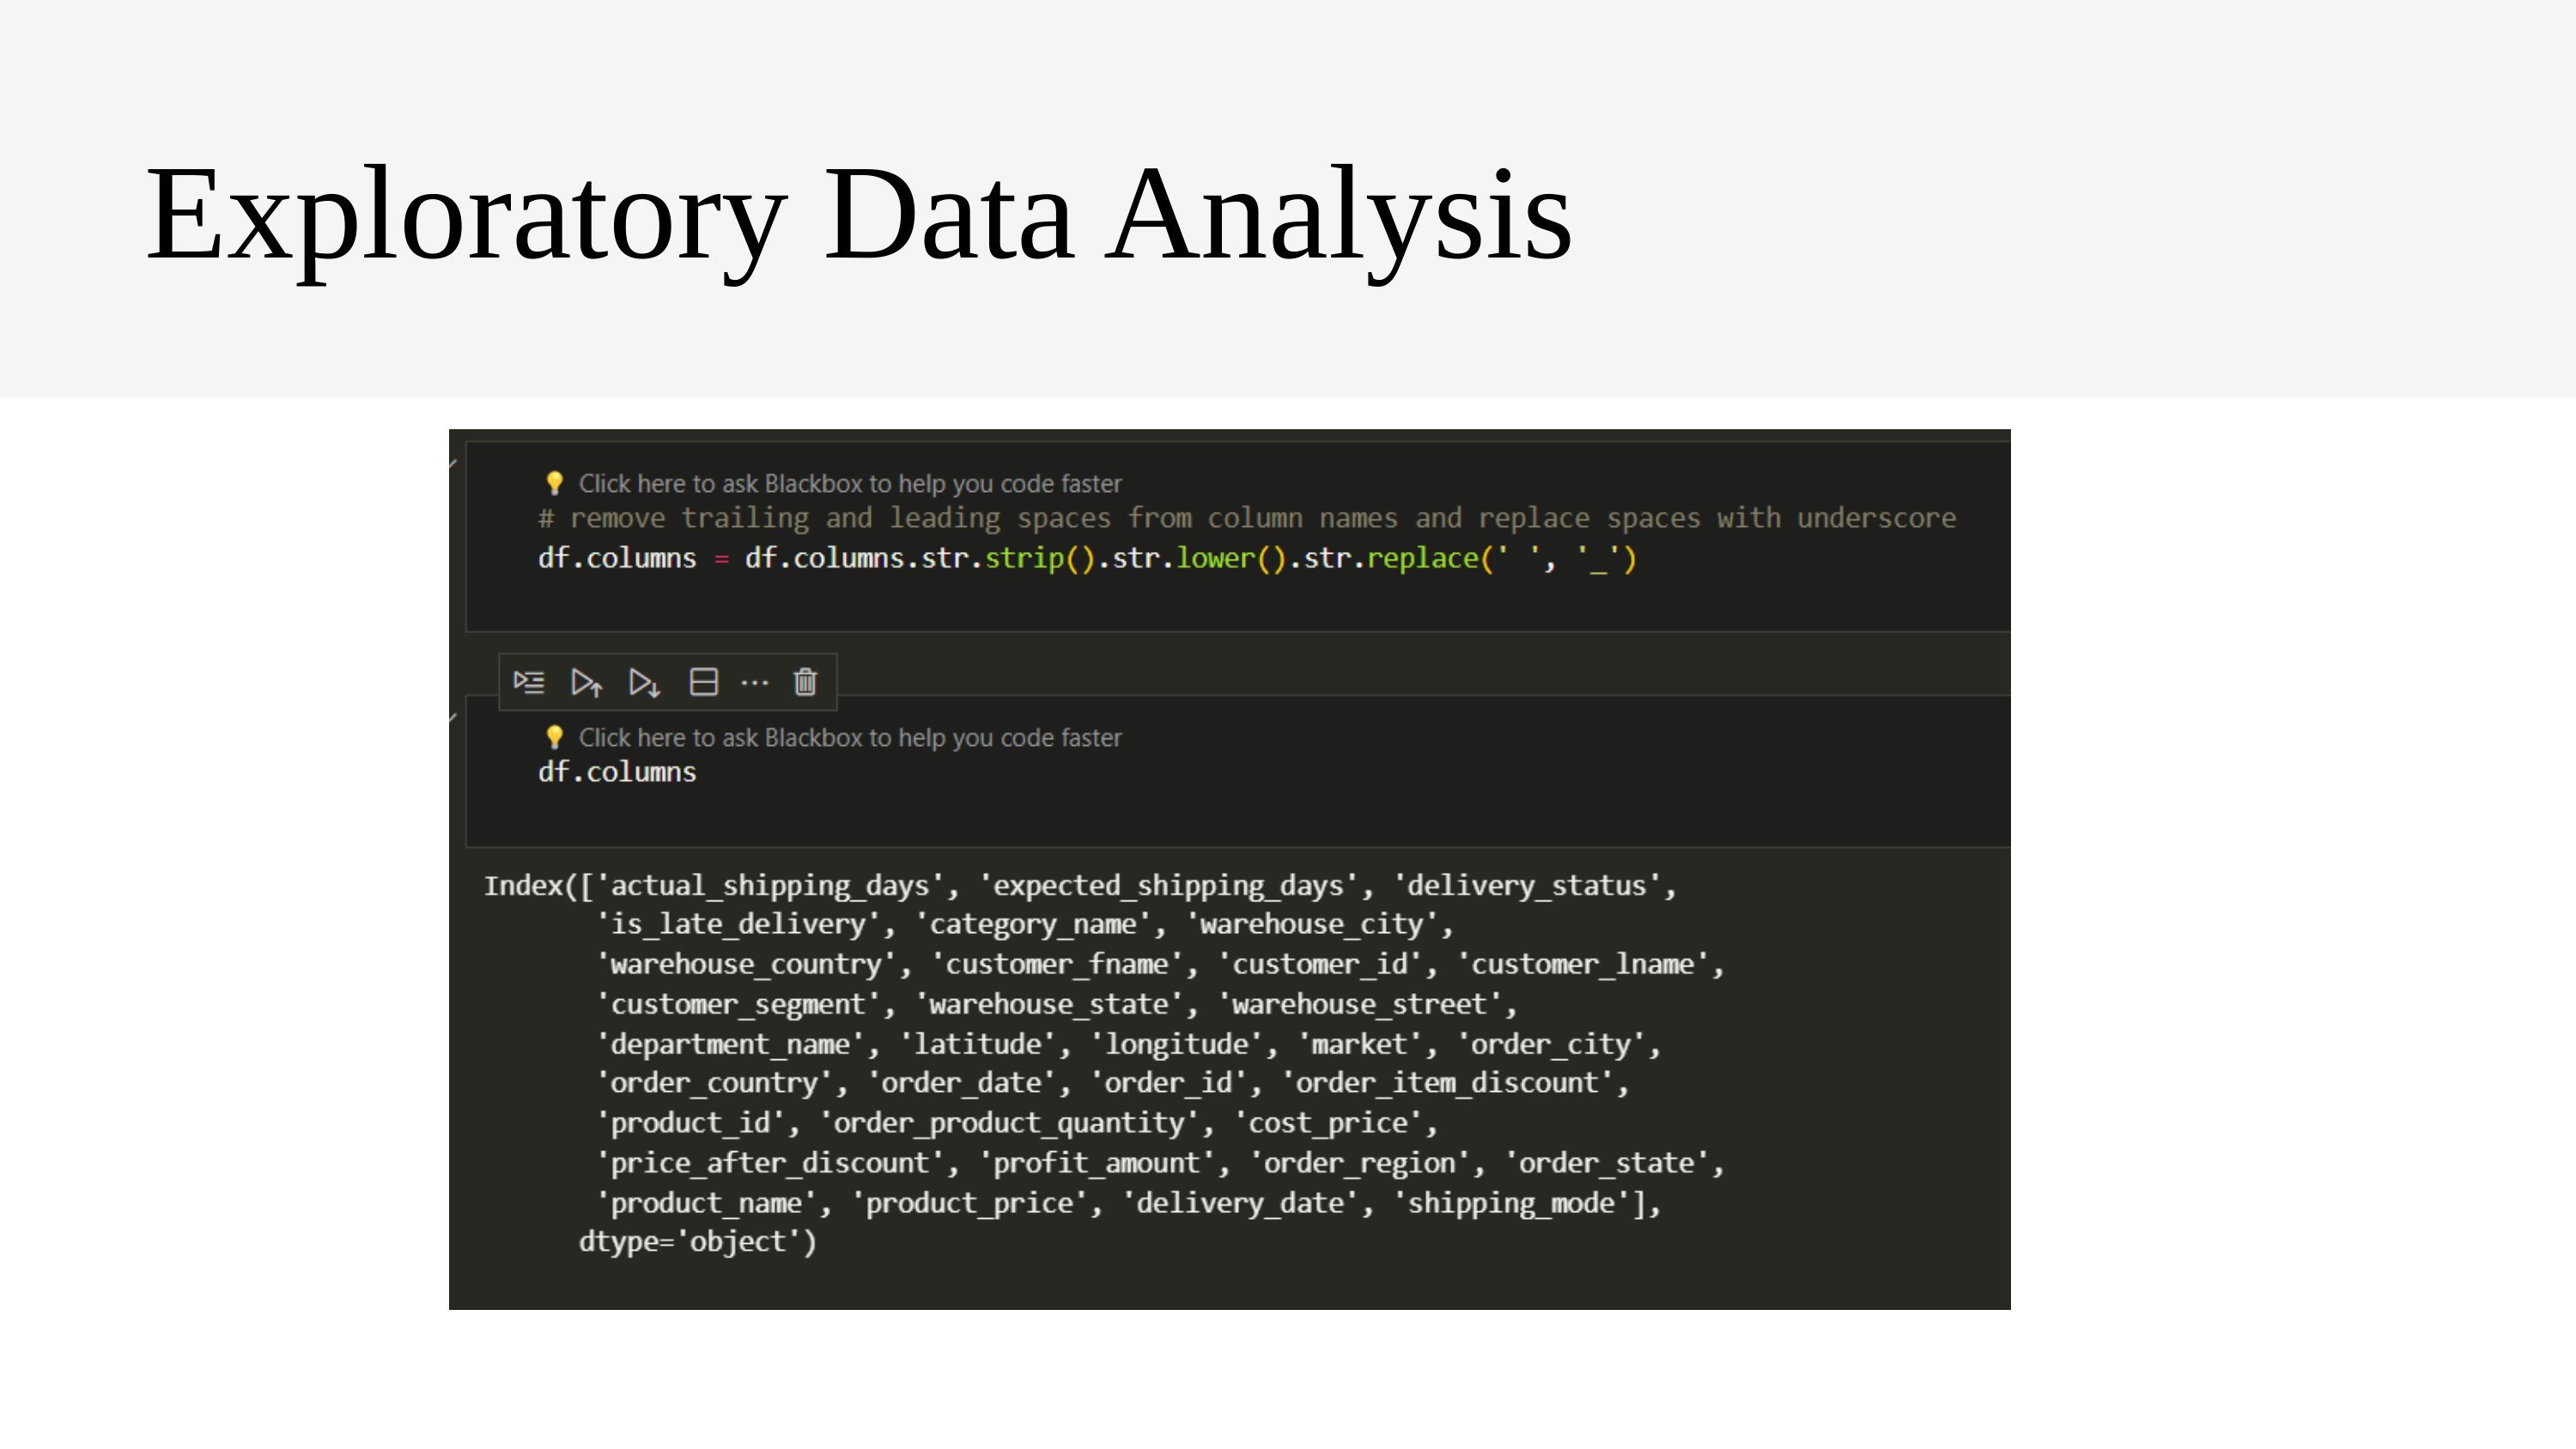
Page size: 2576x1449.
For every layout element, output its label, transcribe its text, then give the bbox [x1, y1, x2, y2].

picture [449, 429, 2011, 1310]
text_box Exploratory Data Analysis [144, 108, 2012, 286]
text_box [0, 0, 2576, 398]
